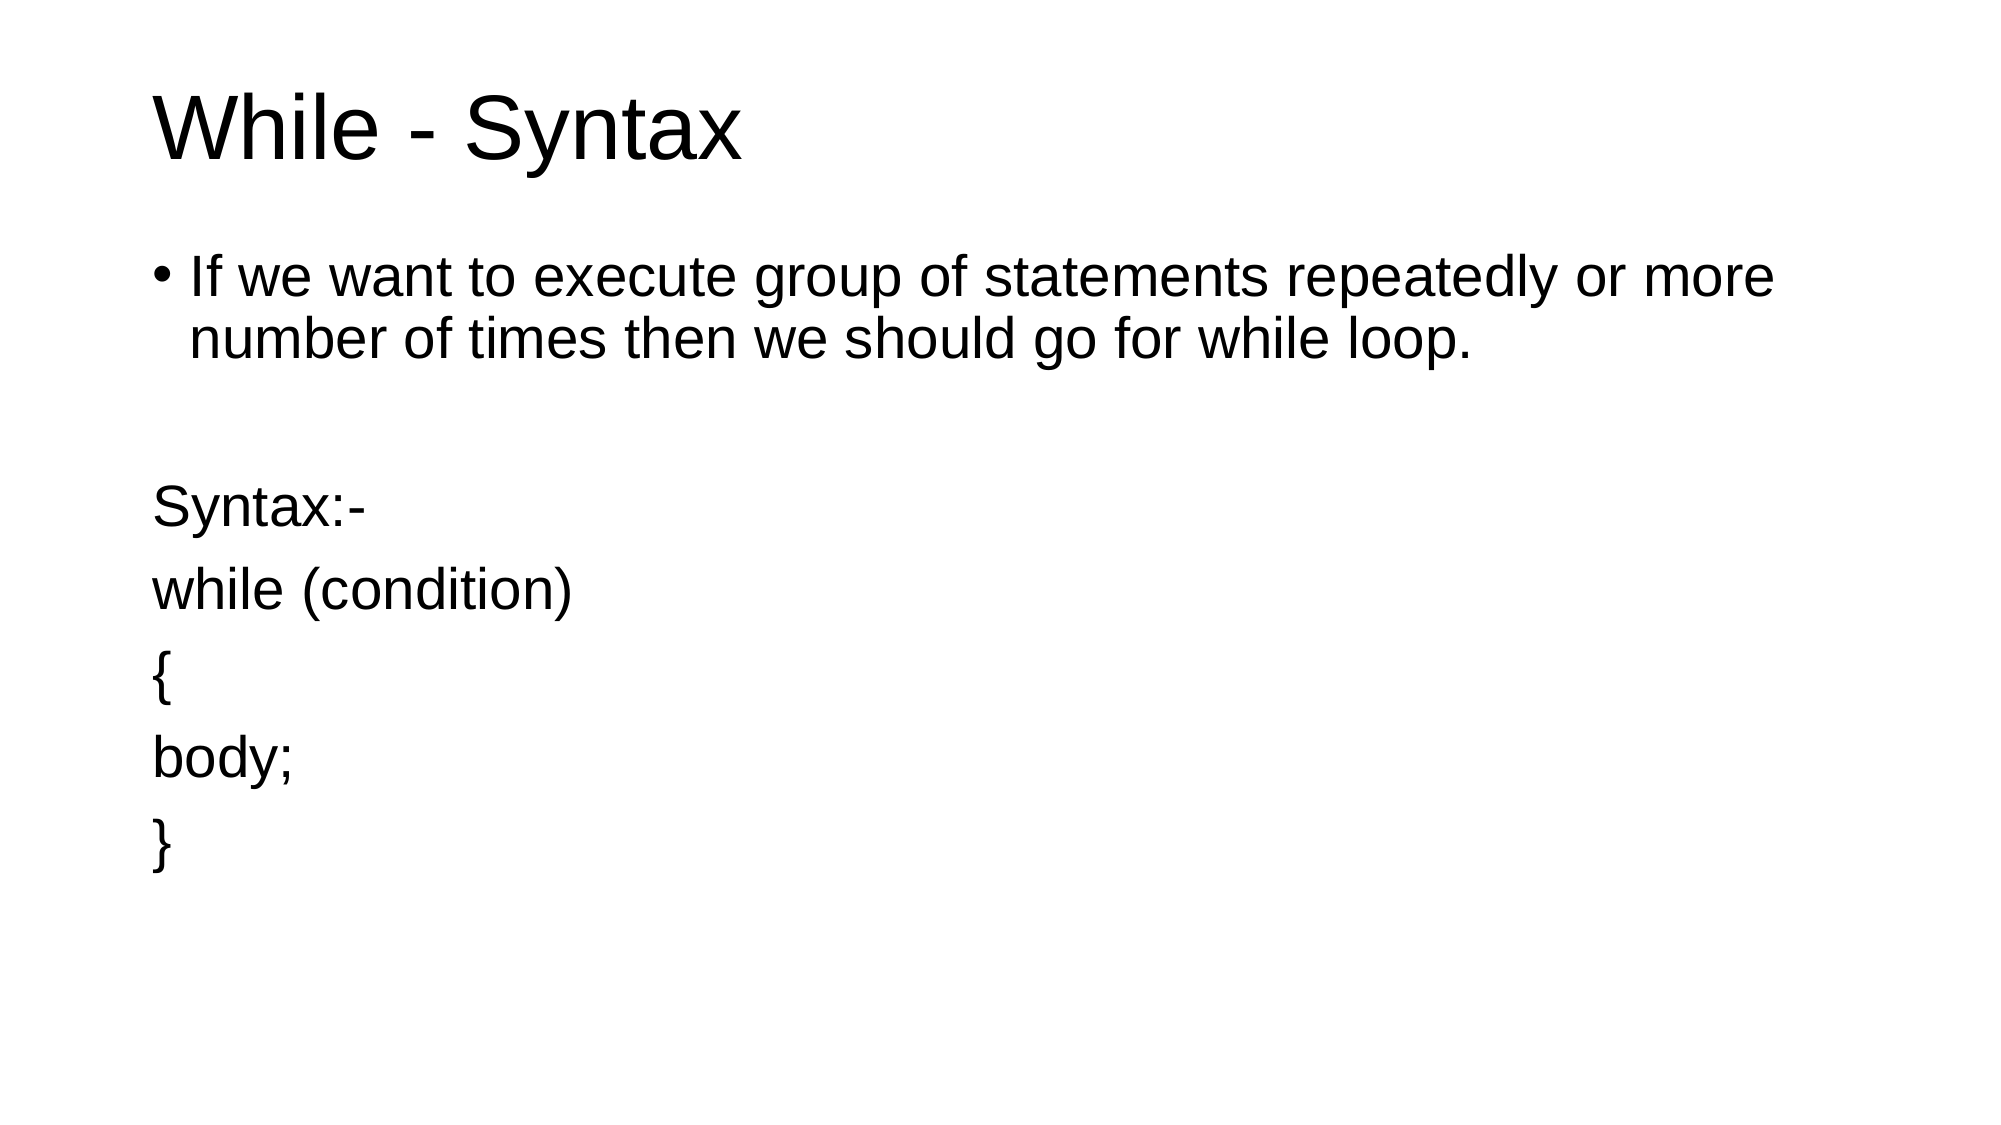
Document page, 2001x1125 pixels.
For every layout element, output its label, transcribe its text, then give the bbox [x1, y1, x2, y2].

list If we want to execute group of statements repeatedly or more number of times then we should go for while loop. Syntax:- while (condition) { body; } [137, 238, 1863, 1050]
title While - Syntax [137, 20, 1863, 238]
